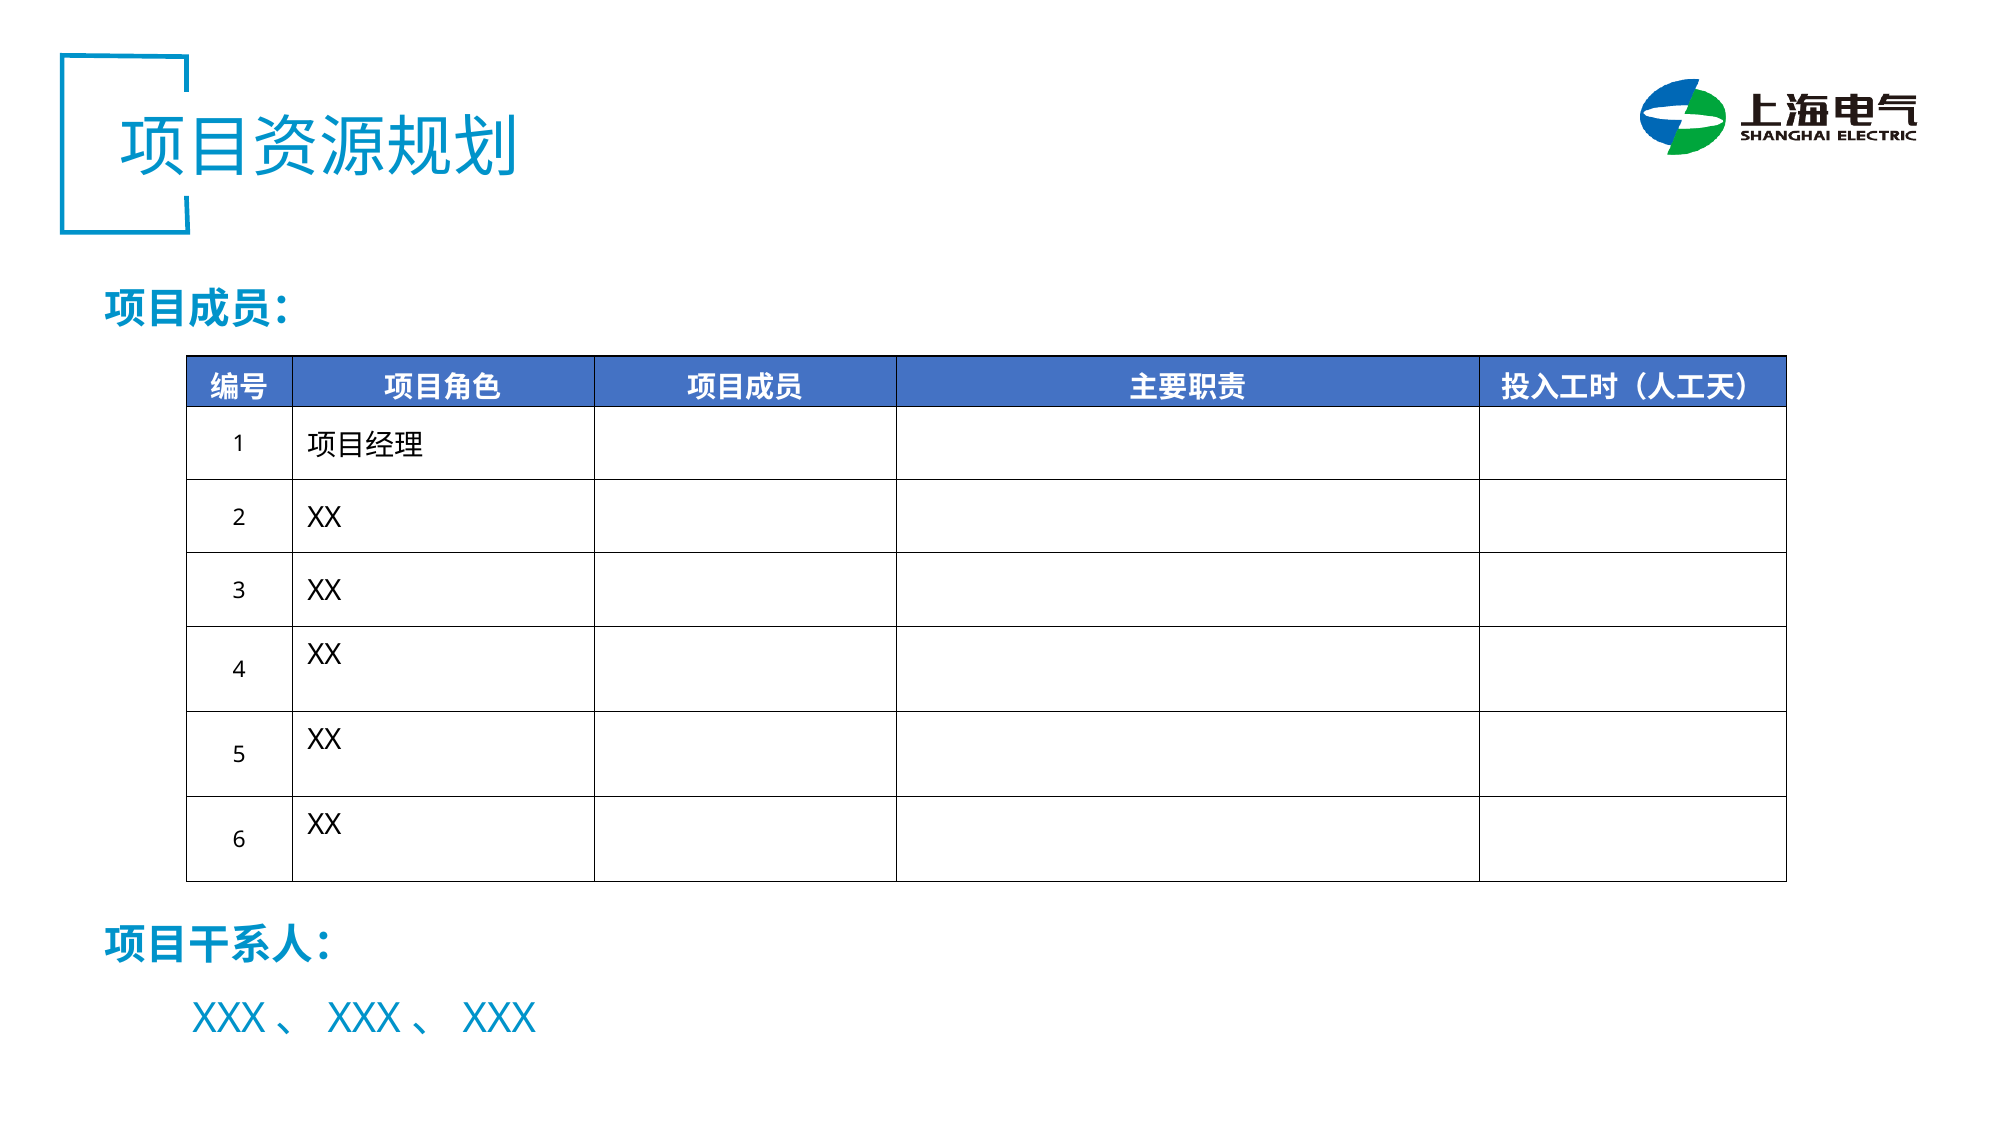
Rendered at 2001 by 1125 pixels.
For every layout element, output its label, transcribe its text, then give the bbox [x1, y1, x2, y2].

table_cell [1480, 797, 1786, 881]
table_header 主要职责 [897, 357, 1479, 406]
table_cell [1480, 627, 1786, 711]
table_cell [1480, 712, 1786, 796]
table_cell [1480, 407, 1786, 479]
table_cell [1480, 480, 1786, 552]
text_box 项目资源规划 [104, 95, 1568, 191]
table_cell [595, 627, 896, 711]
table_cell [595, 797, 896, 881]
table_cell XX [293, 797, 594, 881]
table_cell [1480, 553, 1786, 626]
table_cell [897, 712, 1479, 796]
table_cell [897, 407, 1479, 479]
table_cell [897, 480, 1479, 552]
table_cell 3 [187, 553, 292, 626]
table_cell 项目经理 [293, 407, 594, 479]
table_cell XX [293, 627, 594, 711]
table_cell XX [293, 553, 594, 626]
table_cell 5 [187, 712, 292, 796]
text_box 项目干系人： [90, 910, 385, 976]
table_cell [595, 407, 896, 479]
table_cell [897, 627, 1479, 711]
table_cell [595, 712, 896, 796]
table_cell 1 [187, 407, 292, 479]
table_cell [595, 553, 896, 626]
table_cell [595, 480, 896, 552]
table_header 投入工时（人工天） [1480, 357, 1786, 406]
text_box XXX、XXX、XXX [177, 983, 711, 1048]
table_cell [897, 797, 1479, 881]
picture [1640, 76, 1925, 157]
table_cell 2 [187, 480, 292, 552]
table_cell 6 [187, 797, 292, 881]
table_cell 4 [187, 627, 292, 711]
table_header 项目角色 [293, 357, 594, 406]
table_cell XX [293, 480, 594, 552]
table_cell [897, 553, 1479, 626]
table_cell XX [293, 712, 594, 796]
table_header 编号 [187, 357, 292, 406]
table_header 项目成员 [595, 357, 896, 406]
text_box 项目成员： [90, 274, 319, 339]
